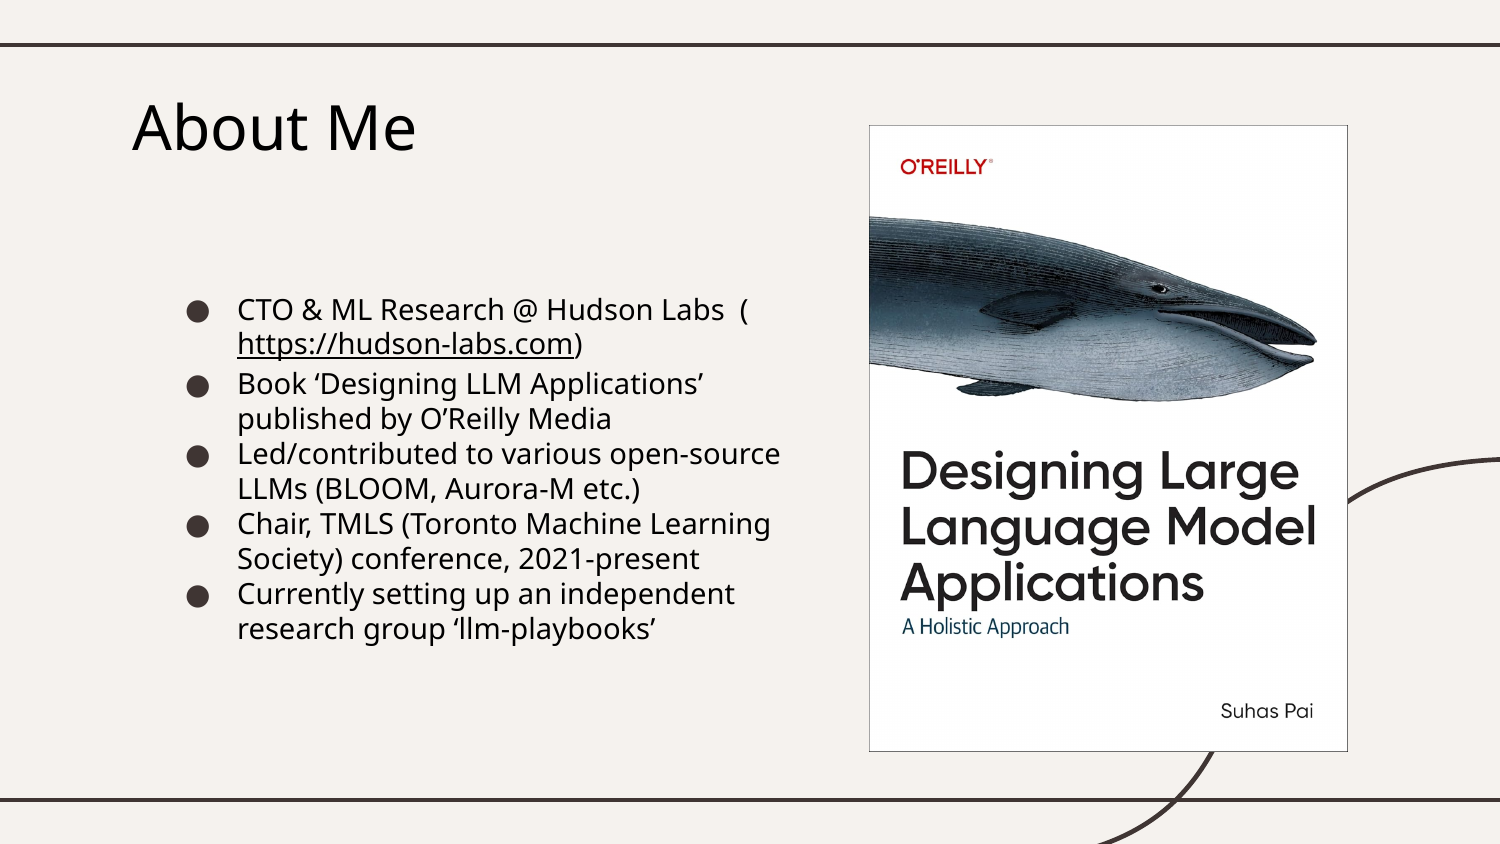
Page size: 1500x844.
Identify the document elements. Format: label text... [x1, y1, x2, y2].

title About Me [116, 72, 1049, 167]
subtitle CTO & ML Research @ Hudson Labs (https://hudson-labs.com) Book ‘Designing LLM Applications’ published by O’Reilly Media Led/contributed to various open-source LLMs (BLOOM, Aurora-M etc.) Chair, TMLS (Toronto Machine Learning Society) conference, 2021-present Currently setting up an independent research group ‘llm-playbooks’ [146, 275, 832, 781]
picture [869, 124, 1348, 753]
